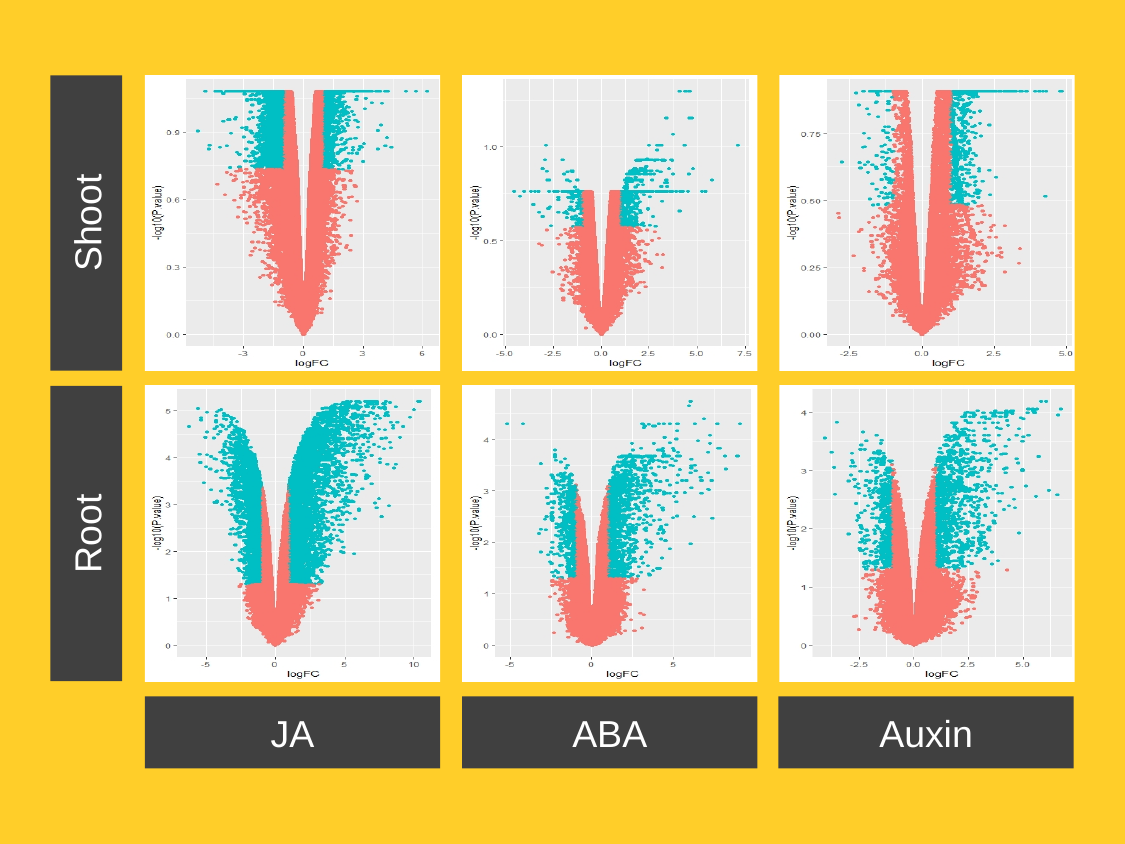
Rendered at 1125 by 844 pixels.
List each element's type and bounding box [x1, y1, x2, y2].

text_box [50, 75, 1075, 769]
